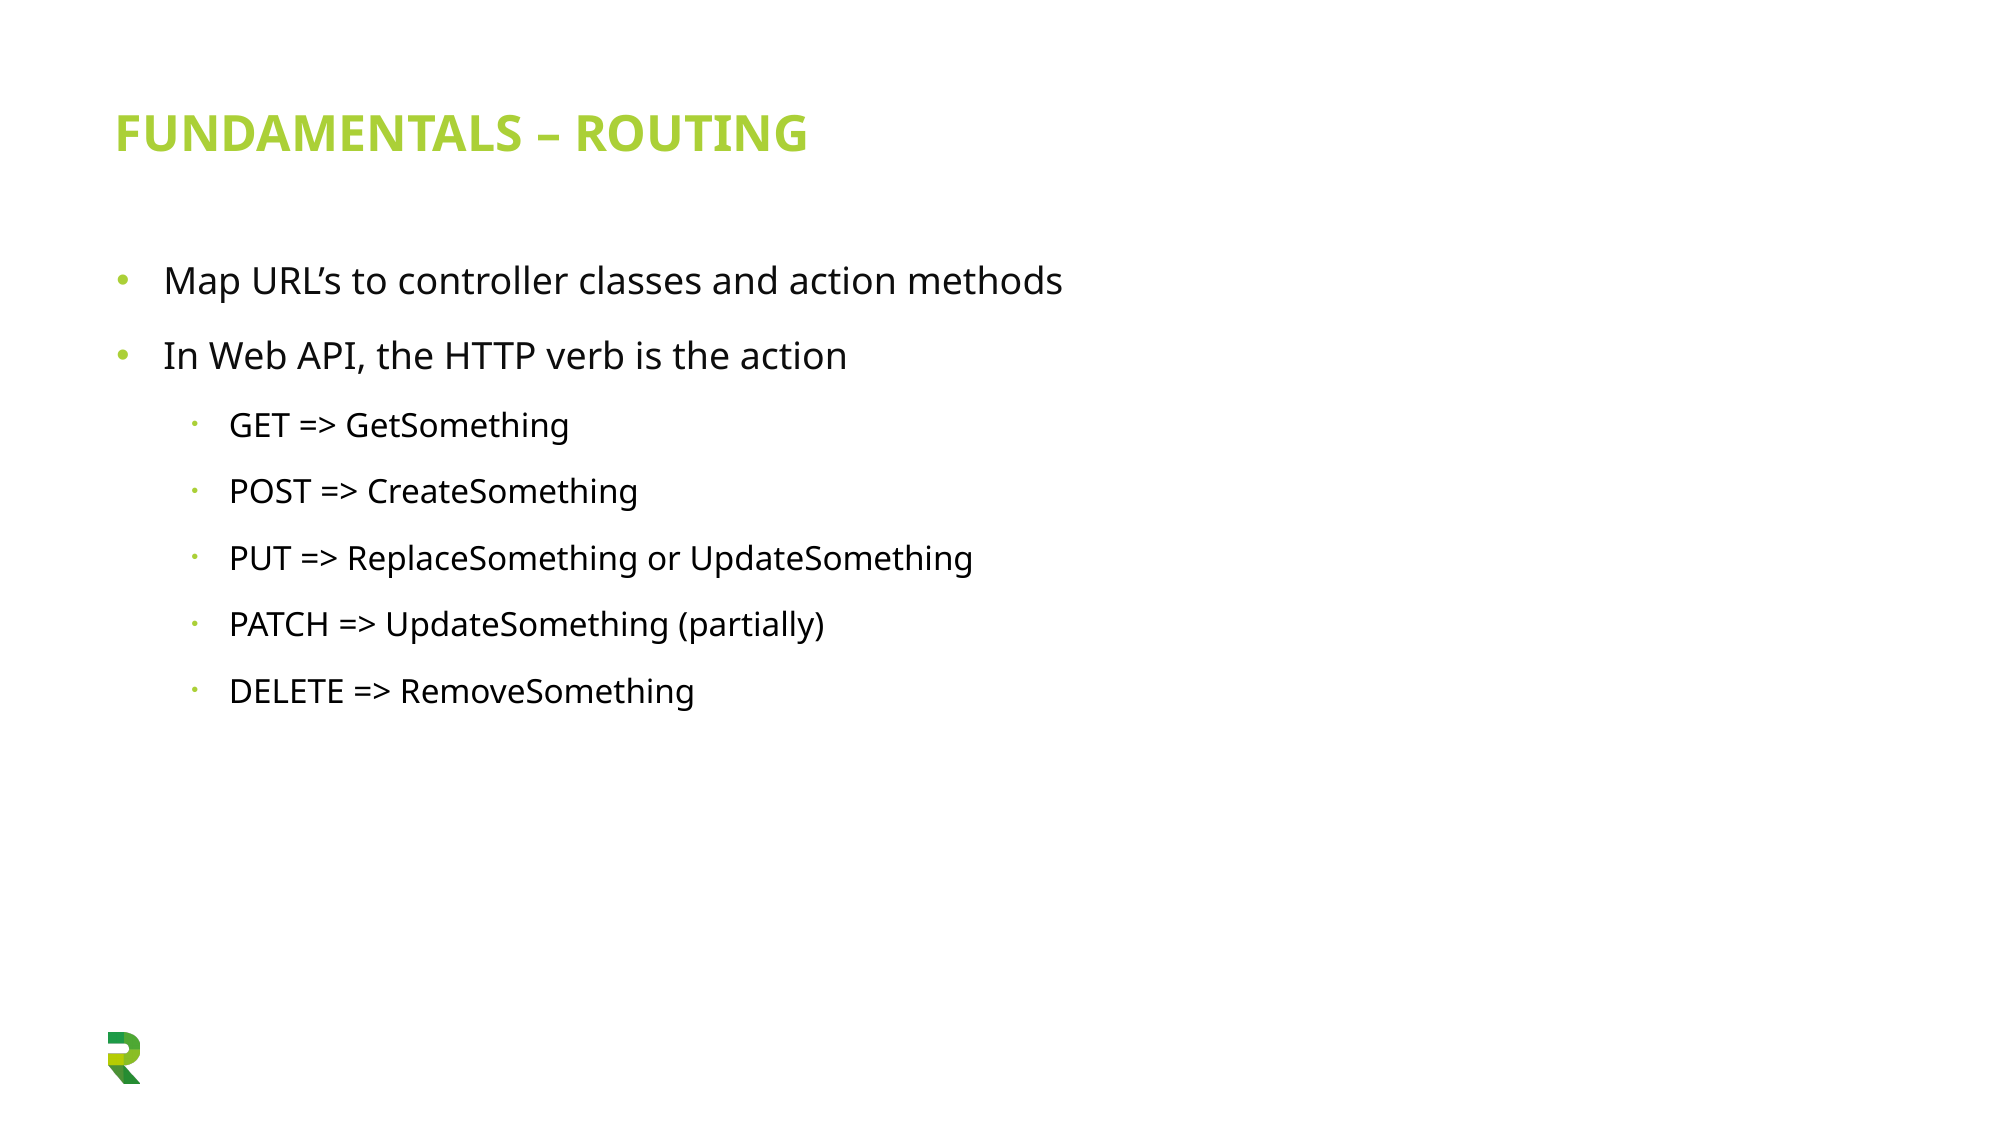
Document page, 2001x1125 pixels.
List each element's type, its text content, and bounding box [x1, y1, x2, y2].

list Map URL’s to controller classes and action methods In Web API, the HTTP verb is the action GET => GetSomething POST => CreateSomething PUT => ReplaceSomething or UpdateSomething PATCH => UpdateSomething (partially) DELETE => RemoveSomething [101, 227, 1900, 1018]
title Fundamentals – Routing [99, 83, 1900, 180]
